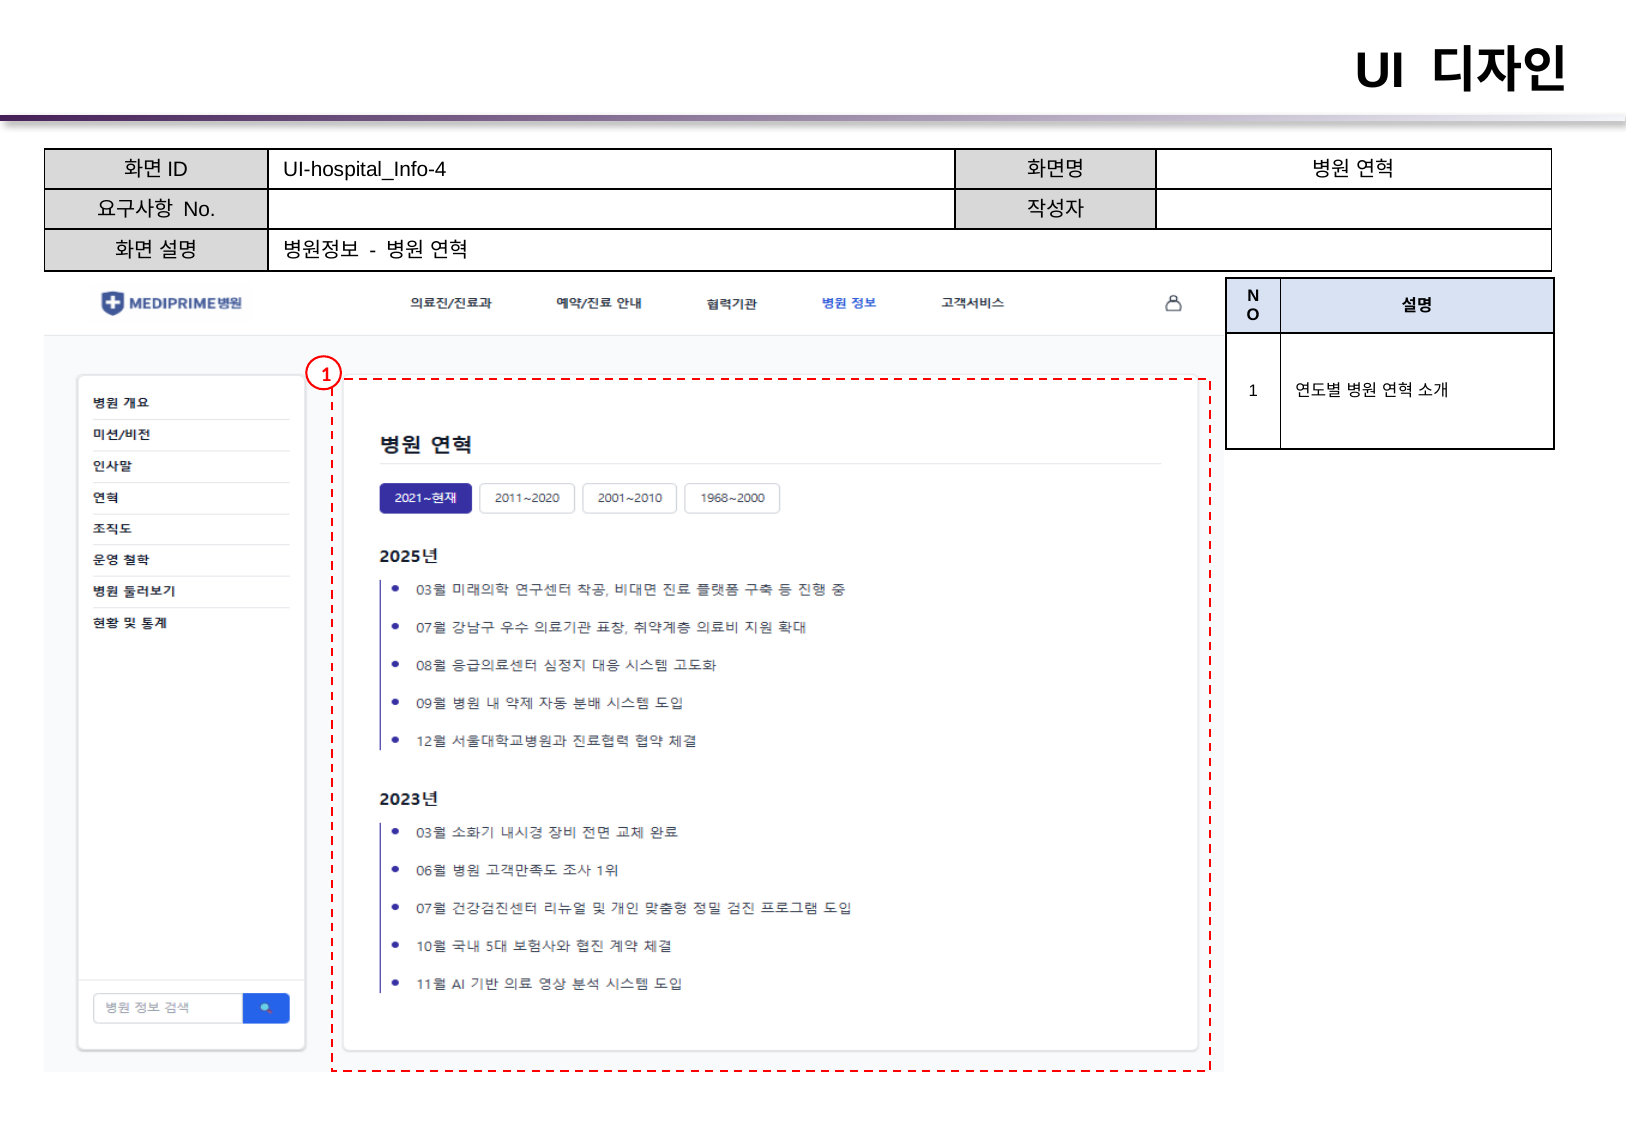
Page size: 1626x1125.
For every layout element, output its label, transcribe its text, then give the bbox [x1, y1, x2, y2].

table_cell 요구사항 No. [45, 190, 267, 228]
table_cell 연도별 병원 연혁 소개 [1281, 334, 1553, 448]
table_cell 작성자 [956, 190, 1155, 228]
table_header 병원 연혁 [1157, 150, 1551, 188]
picture [44, 276, 1224, 1072]
table_cell 화면 설명 [45, 230, 267, 270]
table_header UI-hospital_Info-4 [269, 150, 954, 188]
table_header 설명 [1281, 279, 1553, 332]
table_cell [1157, 190, 1551, 228]
table_header 화면ID [45, 150, 267, 188]
table_header NO [1227, 279, 1280, 332]
table_cell 병원정보 - 병원 연혁 [269, 230, 1551, 270]
table_cell 1 [1227, 334, 1280, 448]
table_header 화면명 [956, 150, 1155, 188]
table_cell [269, 190, 954, 228]
